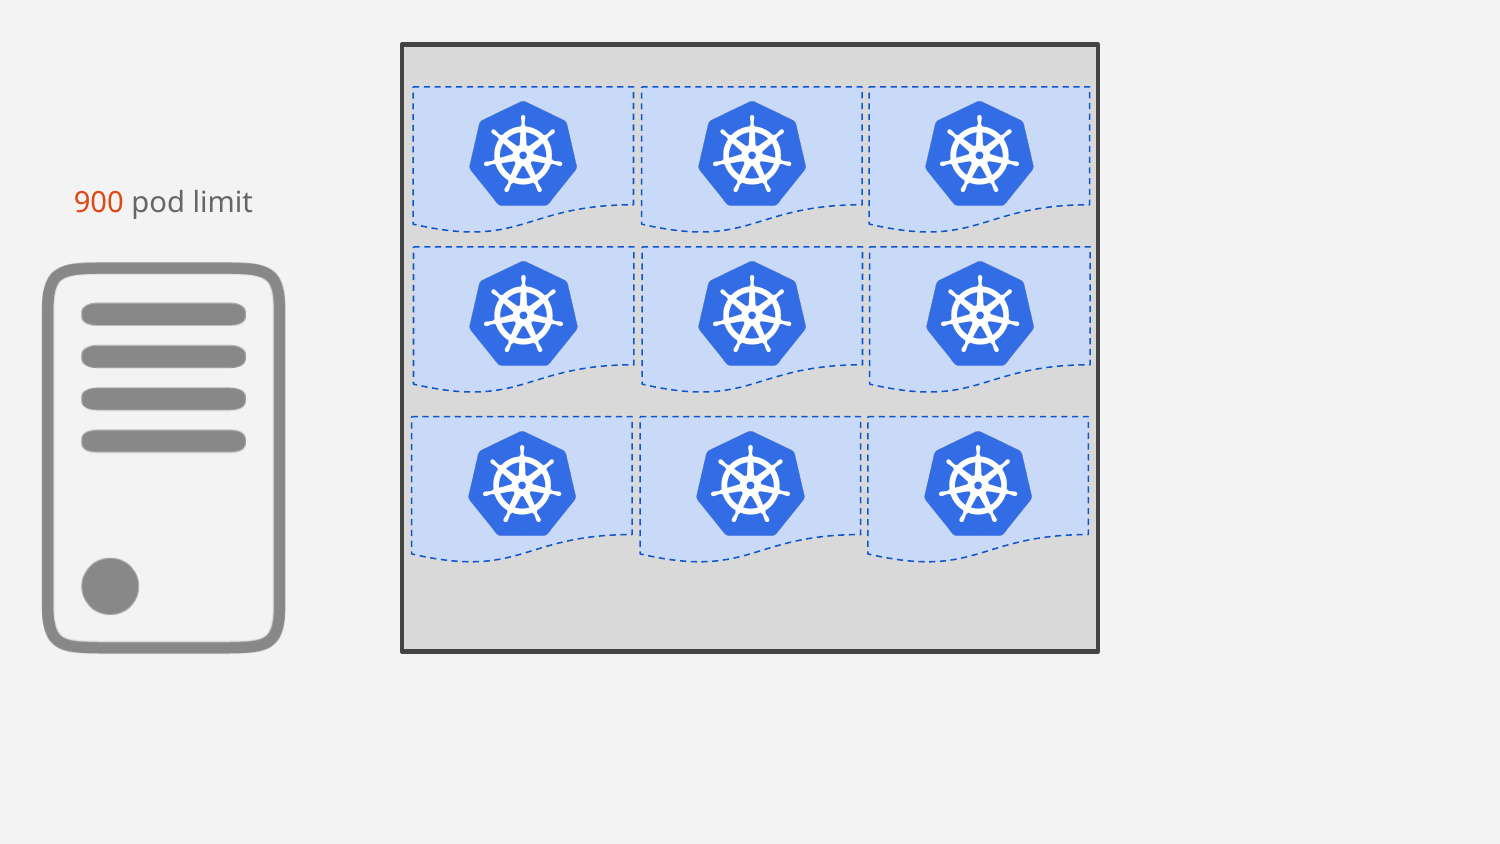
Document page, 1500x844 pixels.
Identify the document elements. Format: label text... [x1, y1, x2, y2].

picture [464, 426, 579, 541]
text_box [411, 416, 633, 562]
picture [466, 96, 581, 211]
text_box [867, 416, 1089, 562]
picture [695, 256, 810, 371]
text_box [642, 246, 863, 392]
picture [922, 256, 1037, 371]
text_box [413, 86, 634, 232]
picture [41, 262, 286, 655]
text_box [869, 246, 1091, 392]
picture [693, 426, 808, 541]
picture [466, 256, 581, 371]
text_box [641, 86, 863, 232]
picture [922, 96, 1037, 211]
picture [920, 426, 1036, 541]
text_box [401, 44, 1098, 652]
text_box [413, 246, 634, 392]
text_box [869, 86, 1090, 232]
text_box [640, 416, 861, 562]
picture [694, 96, 809, 211]
text_box 900 pod limit [41, 155, 286, 247]
